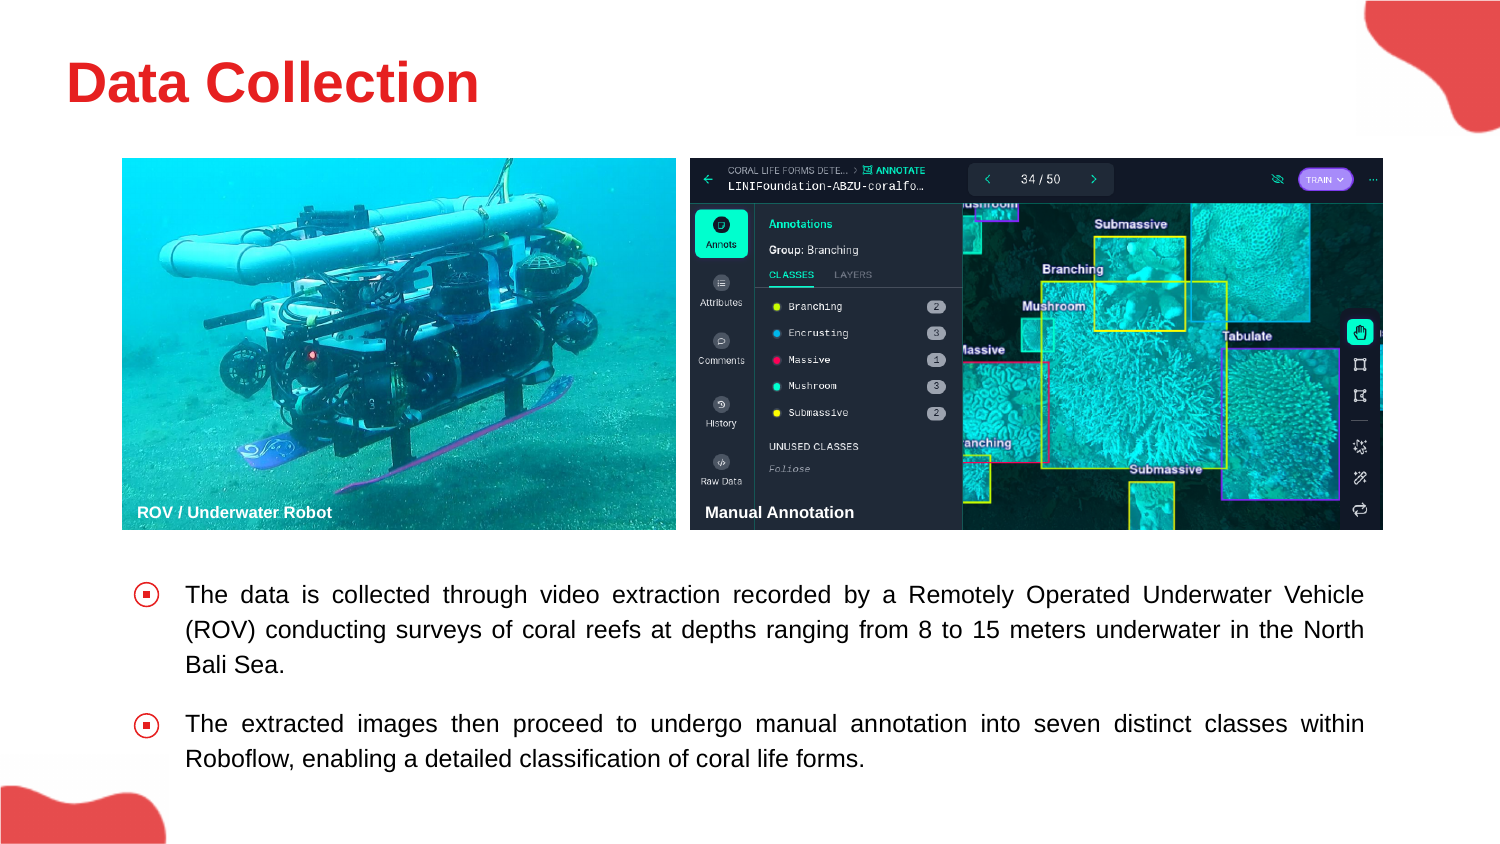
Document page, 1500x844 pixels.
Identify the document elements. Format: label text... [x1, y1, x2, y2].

list The data is collected through video extraction recorded by a Remotely Operated Underwater Vehicle (ROV) conducting surveys of coral reefs at depths ranging from 8 to 15 meters underwater in the North Bali Sea. The extracted images then proceed to undergo manual annotation into seven distinct classes within Roboflow, enabling a detailed classification of coral life forms. [170, 559, 1383, 738]
text_box [142, 590, 151, 600]
text_box [142, 721, 151, 731]
picture [1355, 0, 1500, 137]
picture [0, 754, 169, 844]
picture [121, 158, 677, 531]
title Data Collection [51, 35, 1350, 130]
text_box [134, 713, 159, 738]
text_box [134, 582, 159, 607]
picture [689, 158, 1383, 531]
